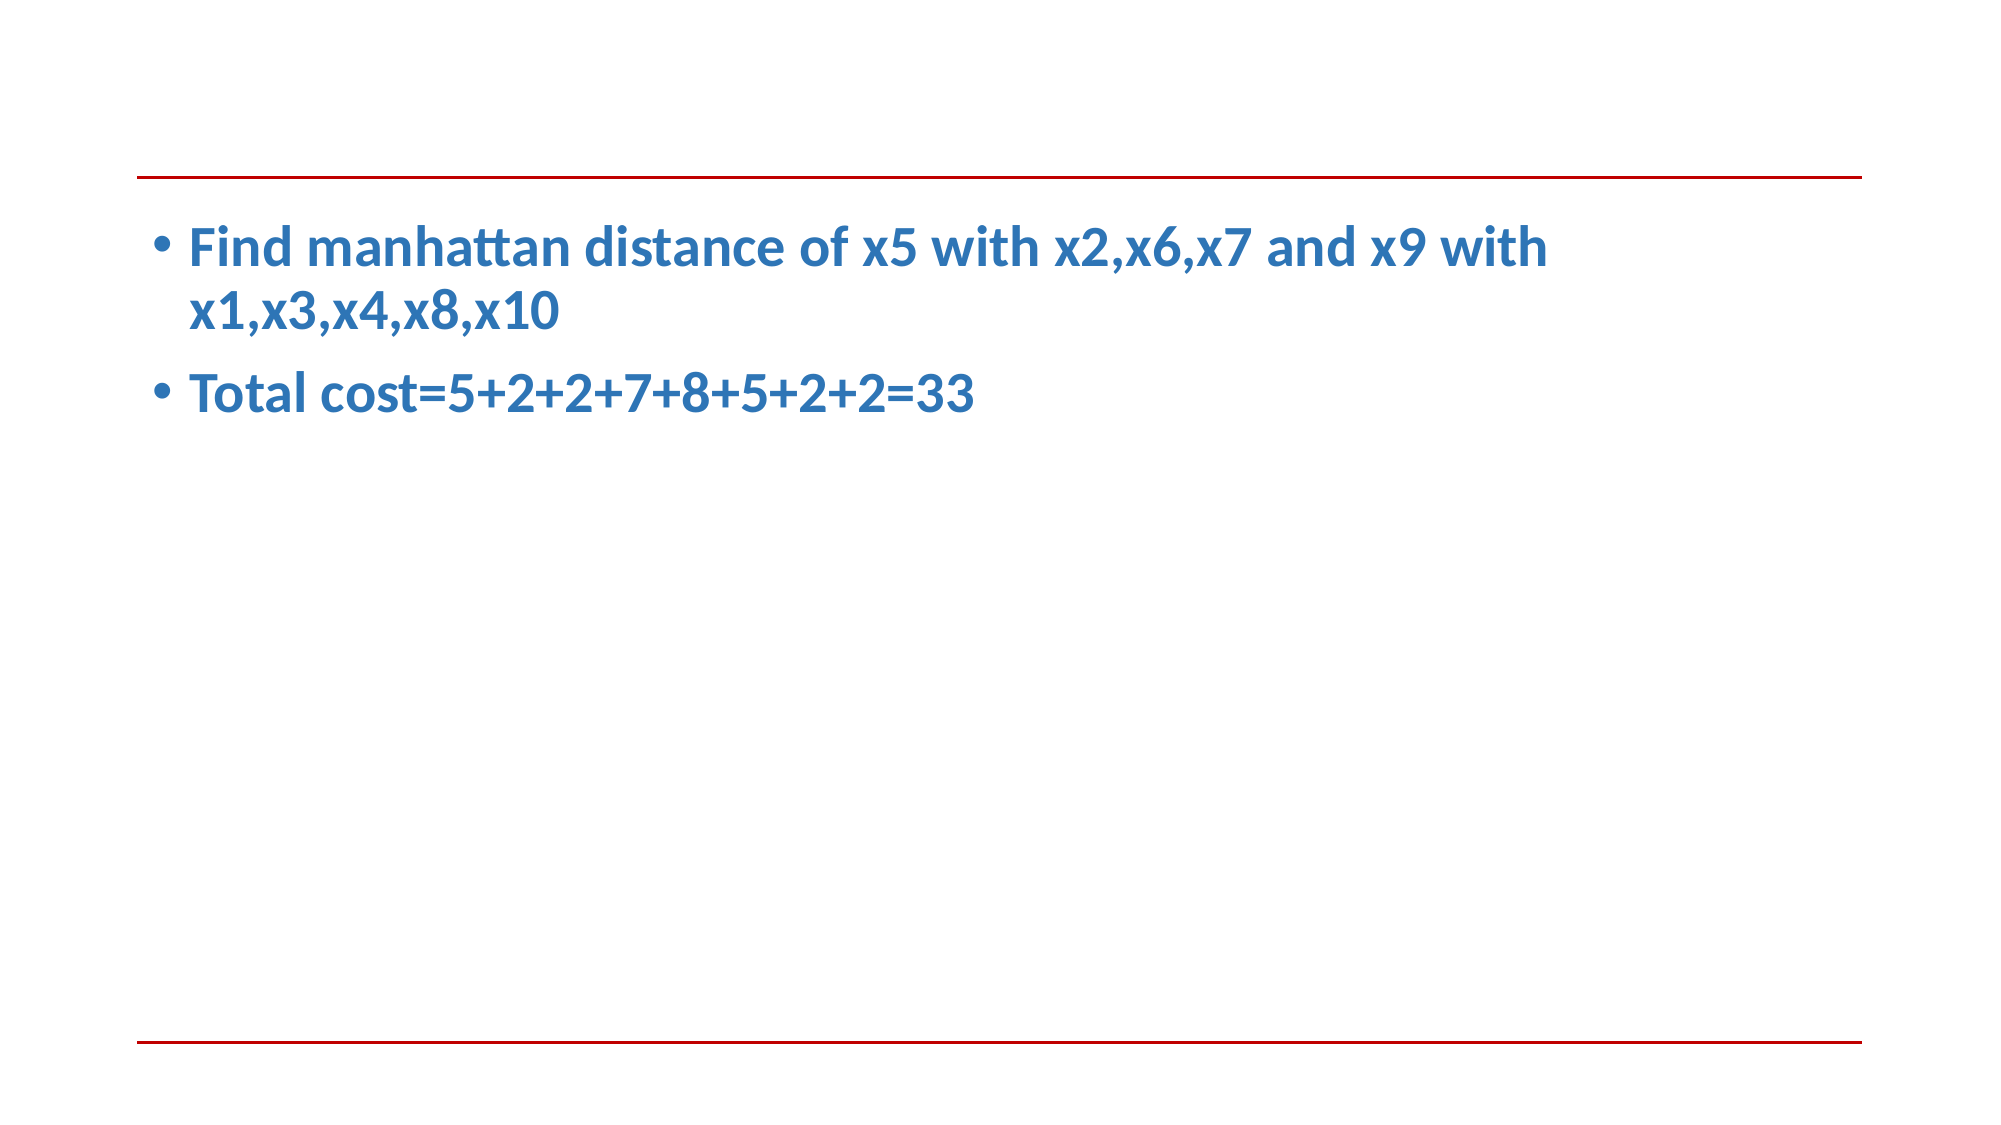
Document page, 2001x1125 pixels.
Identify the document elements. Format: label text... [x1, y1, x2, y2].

list Find manhattan distance of x5 with x2,x6,x7 and x9 with x1,x3,x4,x8,x10 Total cost=5+2+2+7+8+5+2+2=33 [137, 208, 1863, 1014]
